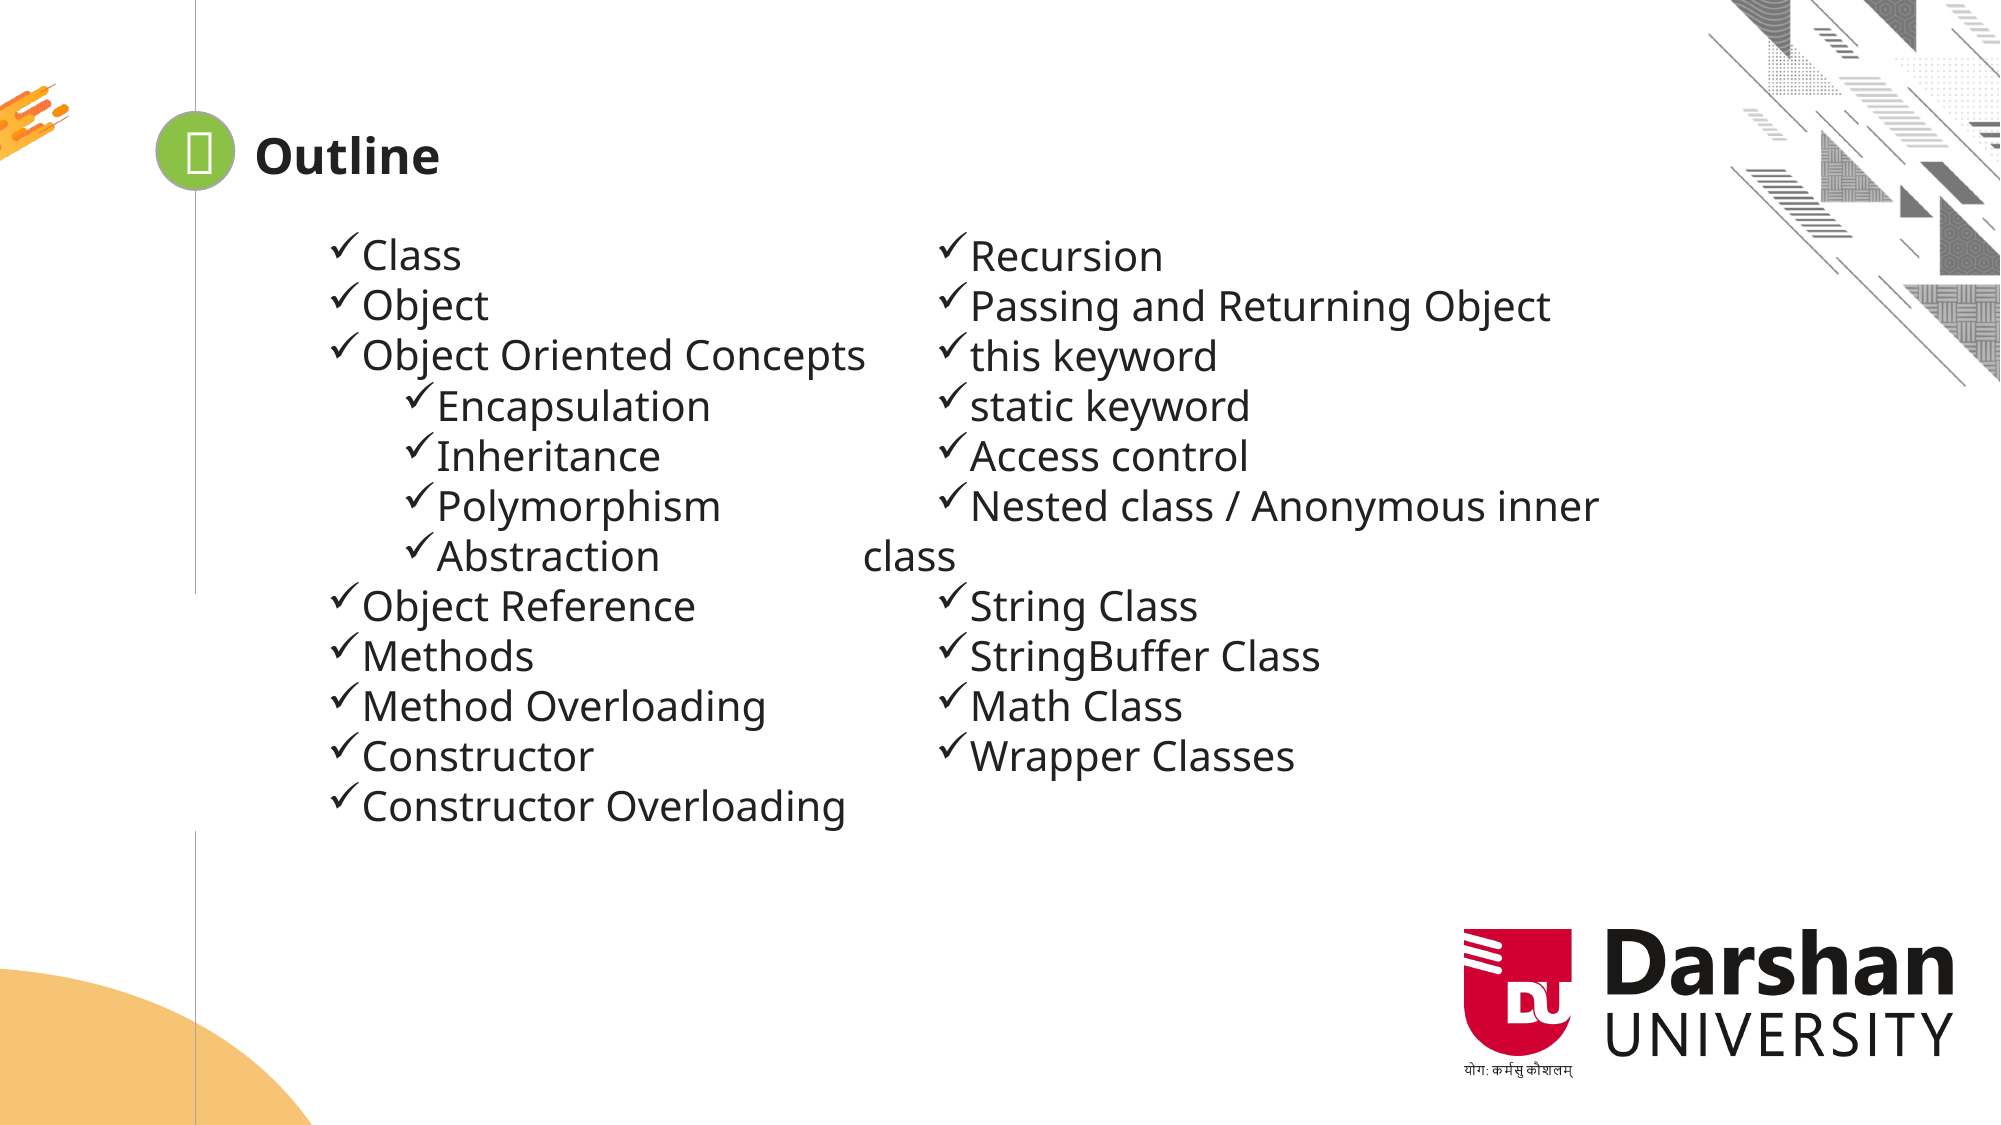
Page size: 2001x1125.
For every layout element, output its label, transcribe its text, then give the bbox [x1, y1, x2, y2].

picture [1464, 929, 1953, 1078]
text_box Outline Class Object Object Oriented Concepts Encapsulation Inheritance Polymorphism Abstraction Object Reference Methods Method Overloading Constructor Constructor Overloading [239, 116, 1045, 837]
text_box  [155, 110, 236, 191]
picture [0, 65, 90, 193]
text_box Recursion Passing and Returning Object this keyword static keyword Access control Nested class / Anonymous inner class String Class StringBuffer Class Math Class Wrapper Classes [847, 116, 1654, 787]
